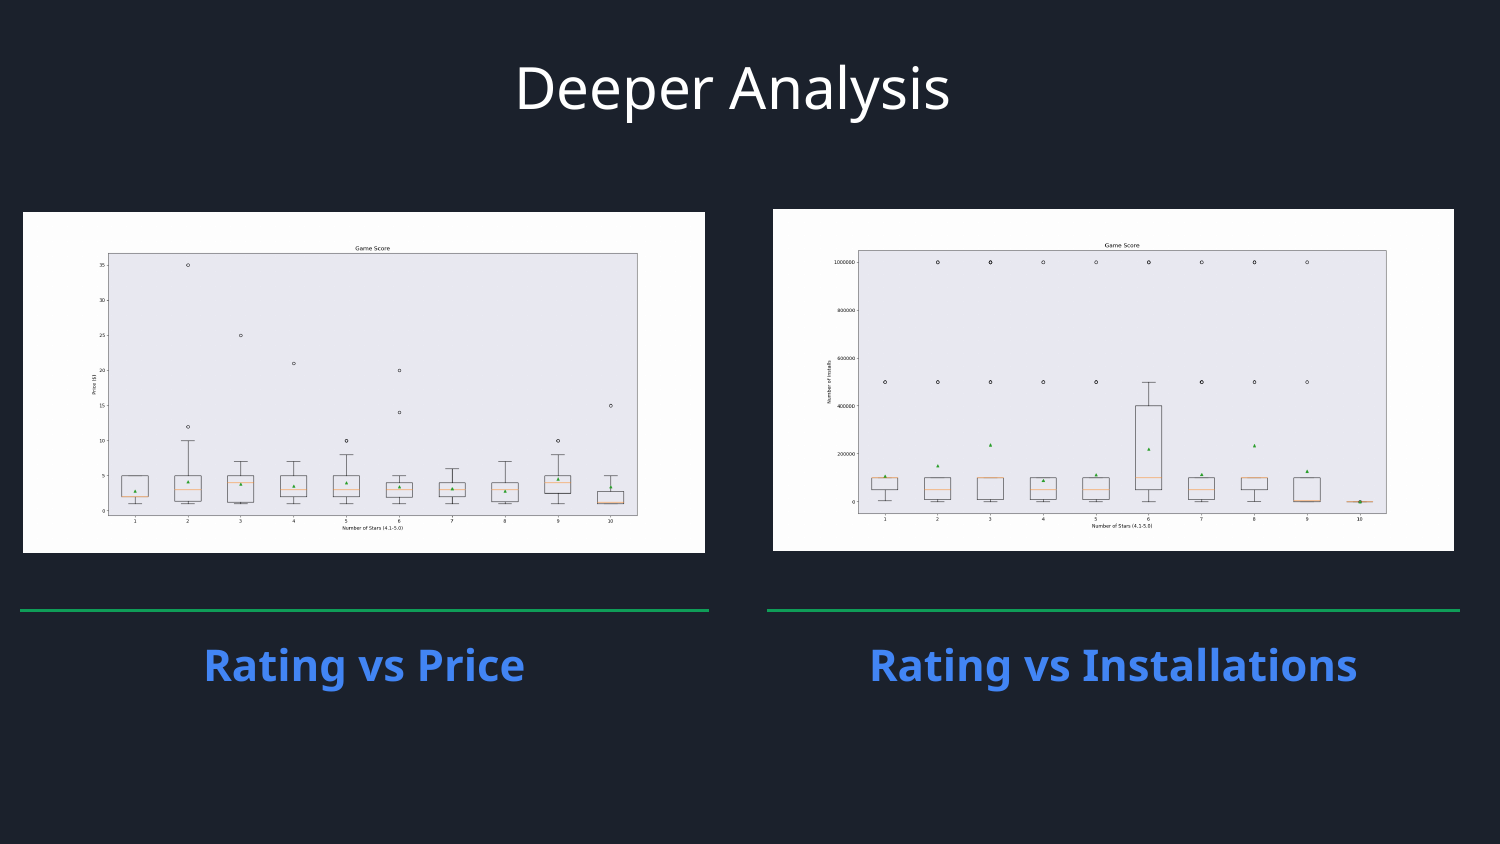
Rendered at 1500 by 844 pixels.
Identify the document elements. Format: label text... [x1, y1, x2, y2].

picture [23, 211, 705, 553]
title Deeper Analysis [499, 36, 1001, 142]
list Rating vs Price [36, 620, 693, 706]
picture [772, 209, 1455, 551]
list Rating vs Installations [748, 618, 1479, 706]
